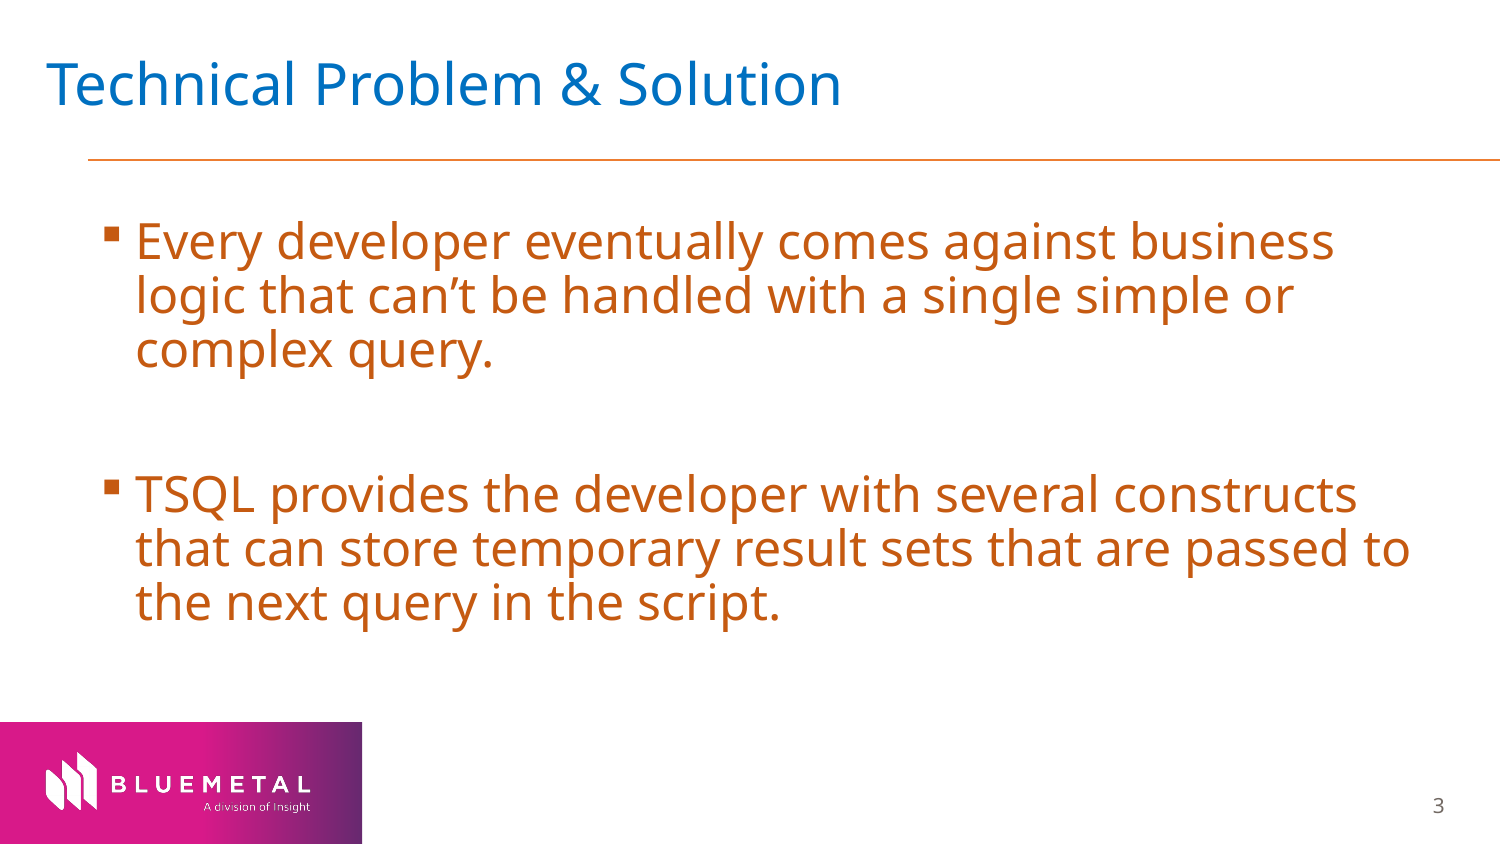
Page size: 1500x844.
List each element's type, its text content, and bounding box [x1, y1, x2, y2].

list Every developer eventually comes against business logic that can’t be handled with a single simple or complex query. TSQL provides the developer with several constructs that can store temporary result sets that are passed to the next query in the script. [29, 156, 1459, 439]
title Technical Problem & Solution [31, 30, 1461, 143]
